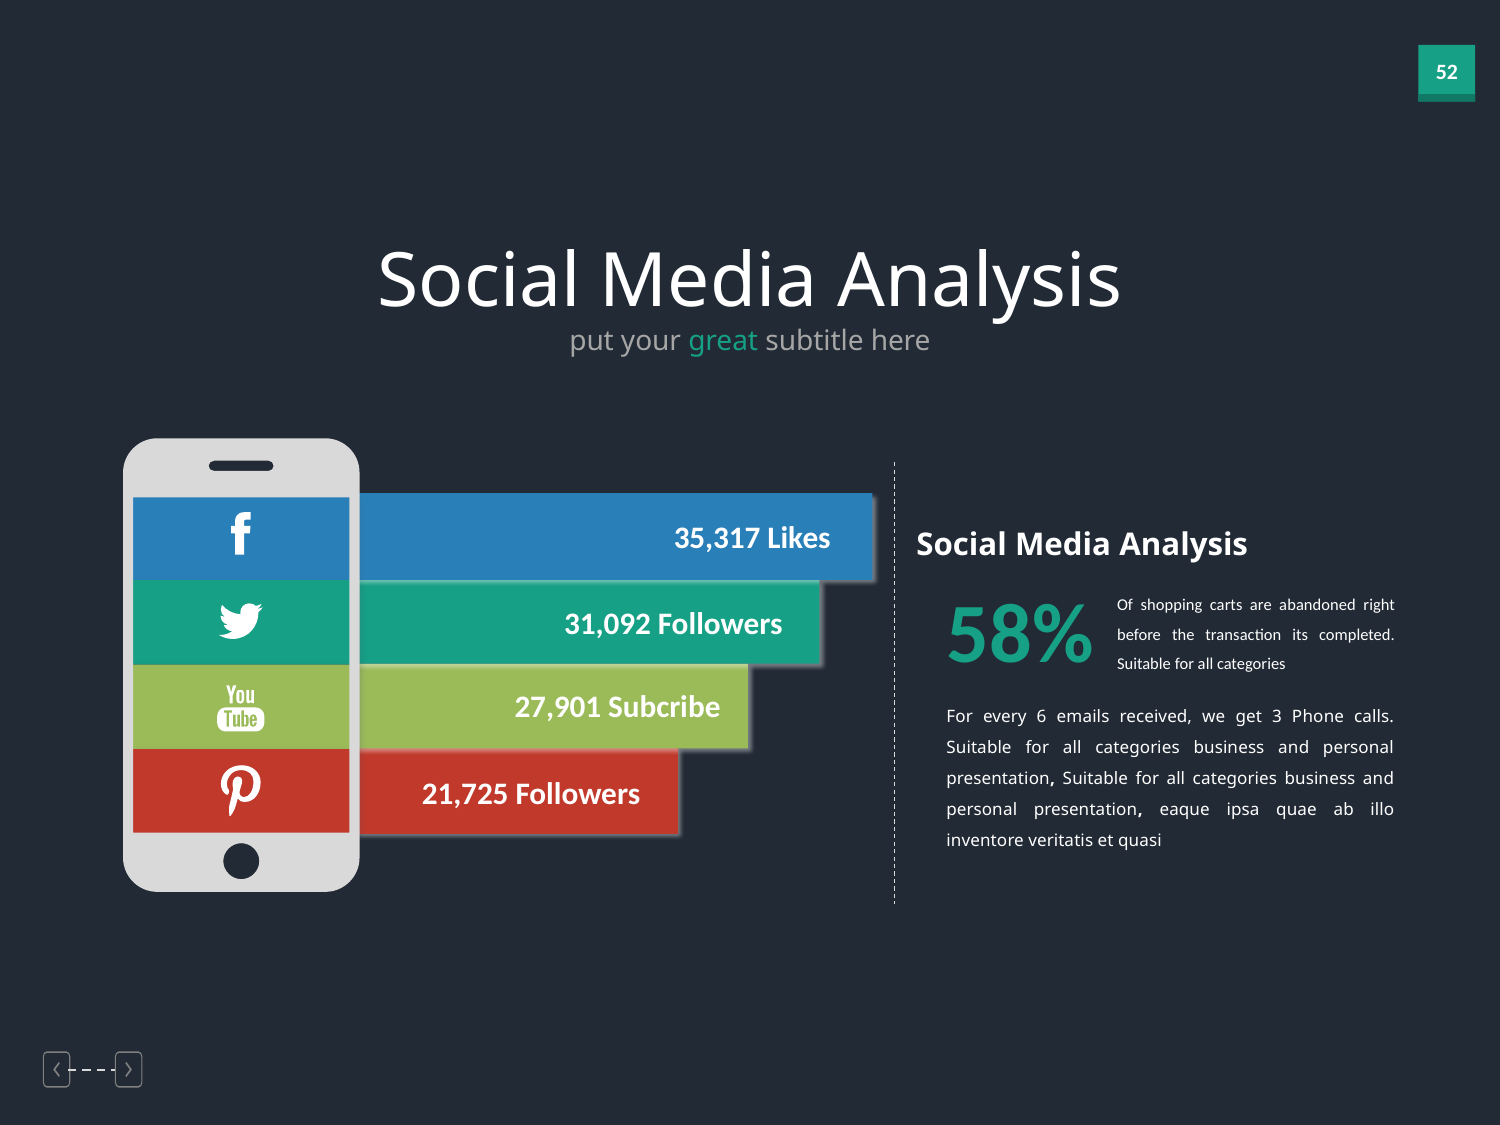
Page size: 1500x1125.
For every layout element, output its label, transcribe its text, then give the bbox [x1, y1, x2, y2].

text_box 35,317 Likes [567, 509, 846, 562]
text_box [134, 498, 349, 579]
text_box [134, 664, 349, 747]
text_box Social Media Analysis [901, 517, 1264, 570]
text_box [134, 749, 349, 832]
text_box For every 6 emails received, we get 3 Phone calls. Suitable for all categories business and personal presentation, Suitable for all categories business and personal presentation, eaque ipsa quae ab illo inventore veritatis et quasi [931, 688, 1410, 889]
text_box [365, 756, 679, 834]
text_box [365, 587, 820, 664]
text_box 31,092 Followers [544, 596, 798, 649]
text_box [365, 672, 748, 749]
text_box Of shopping carts are abandoned right before the transaction its completed. Suitable for all categories [1109, 576, 1410, 681]
text_box 58% [931, 570, 1109, 687]
text_box [231, 512, 251, 555]
text_box 21,725 Followers [335, 766, 656, 819]
text_box put your great subtitle here [554, 330, 946, 364]
text_box [218, 603, 263, 639]
text_box 27,901 Subcribe [416, 679, 736, 732]
text_box [220, 765, 261, 817]
text_box Social Media Analysis [362, 224, 1138, 330]
text_box [134, 580, 349, 664]
text_box [123, 438, 360, 892]
text_box [360, 493, 873, 580]
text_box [217, 685, 265, 732]
